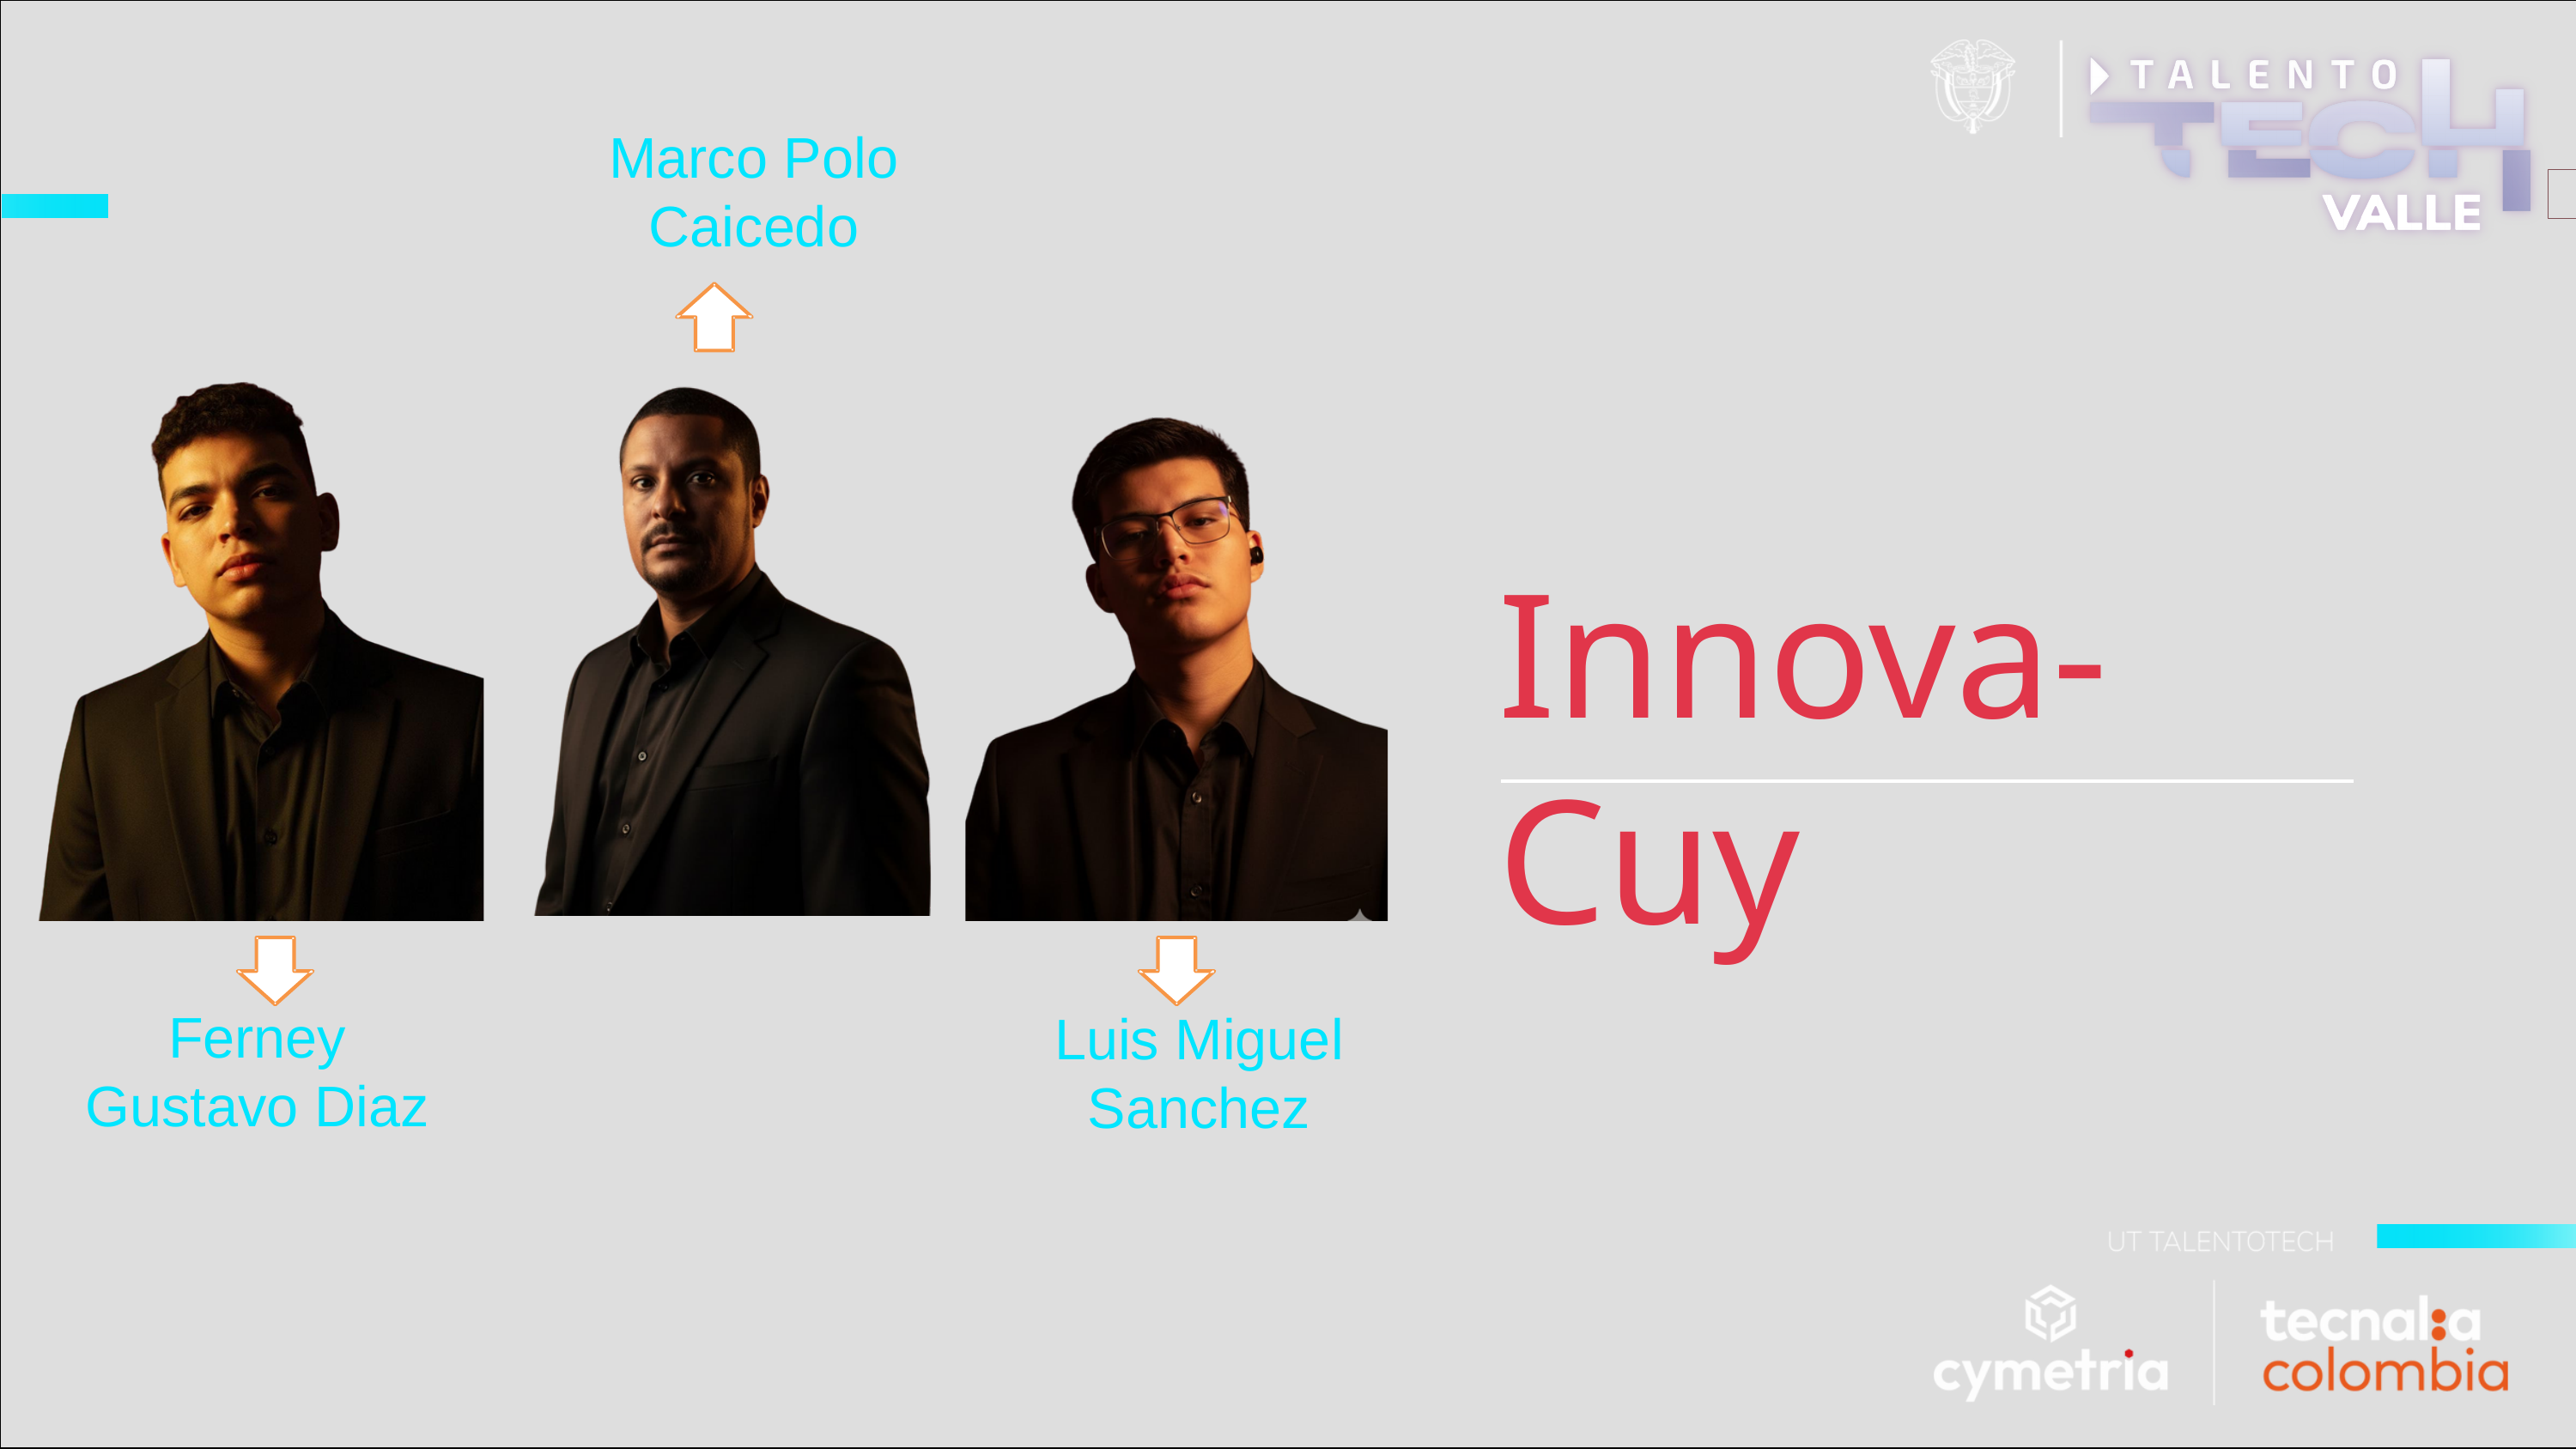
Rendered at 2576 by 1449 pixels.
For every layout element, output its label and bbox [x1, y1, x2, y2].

text_box [1498, 779, 2356, 784]
text_box [965, 343, 1388, 921]
text_box [485, 334, 932, 917]
text_box [1140, 931, 1212, 1011]
text_box [31, 330, 484, 921]
text_box [2550, 169, 2576, 219]
text_box [0, 0, 2576, 1449]
text_box [2377, 1224, 2576, 1249]
text_box [240, 931, 311, 1011]
text_box [1933, 1228, 2508, 1405]
text_box [1925, 39, 2072, 137]
text_box [1, 193, 109, 219]
text_box [678, 277, 750, 357]
text_box [2074, 39, 2547, 246]
